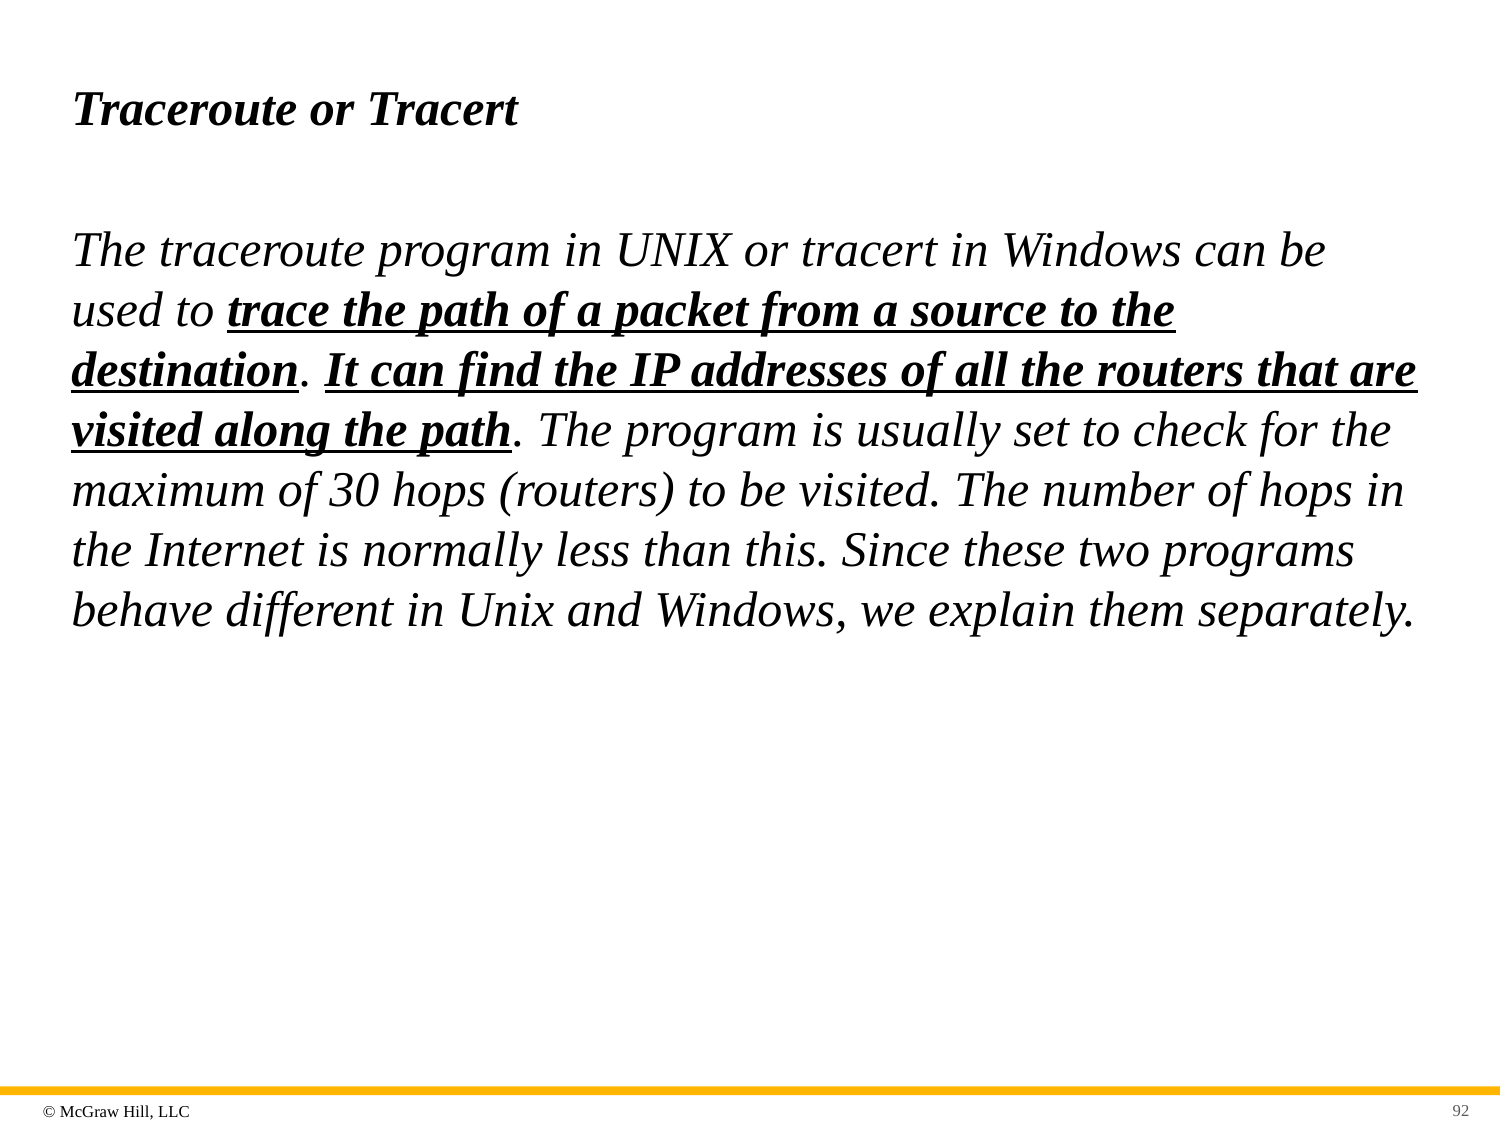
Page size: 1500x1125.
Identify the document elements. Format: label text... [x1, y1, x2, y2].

list The traceroute program in UNIX or tracert in Windows can be used to trace the path of a packet from a source to the destination. It can find the IP addresses of all the routers that are visited along the path. The program is usually set to check for the maximum of 30 hops (routers) to be visited. The number of hops in the Internet is normally less than this. Since these two programs behave different in Unix and Windows, we explain them separately. [56, 209, 1444, 1043]
title Traceroute or Tracert [56, 50, 1444, 162]
slide_number 92 [1418, 1096, 1477, 1123]
